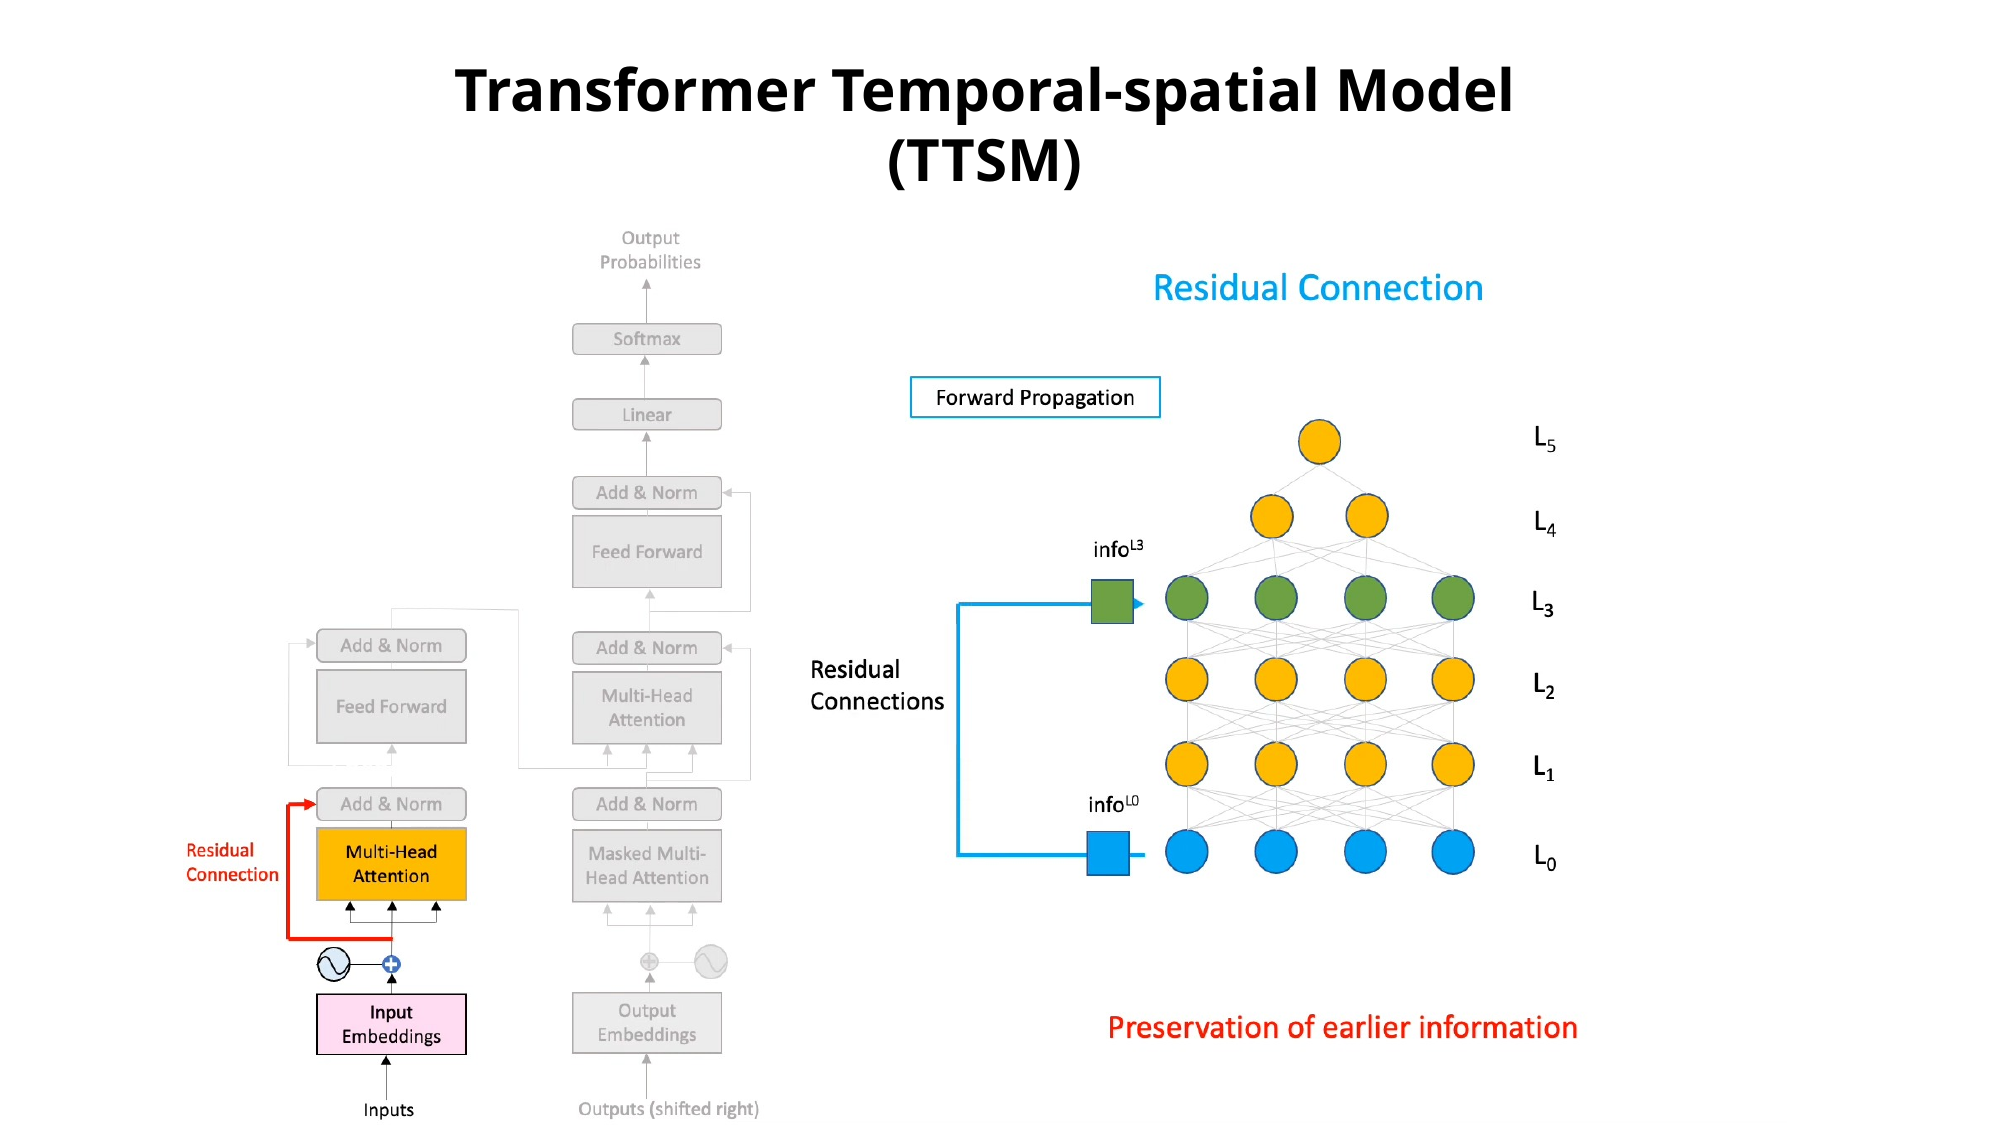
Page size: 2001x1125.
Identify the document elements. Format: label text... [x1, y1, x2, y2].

picture [183, 223, 1787, 1125]
text_box Transformer Temporal-spatial Model (TTSM) [397, 46, 1573, 201]
